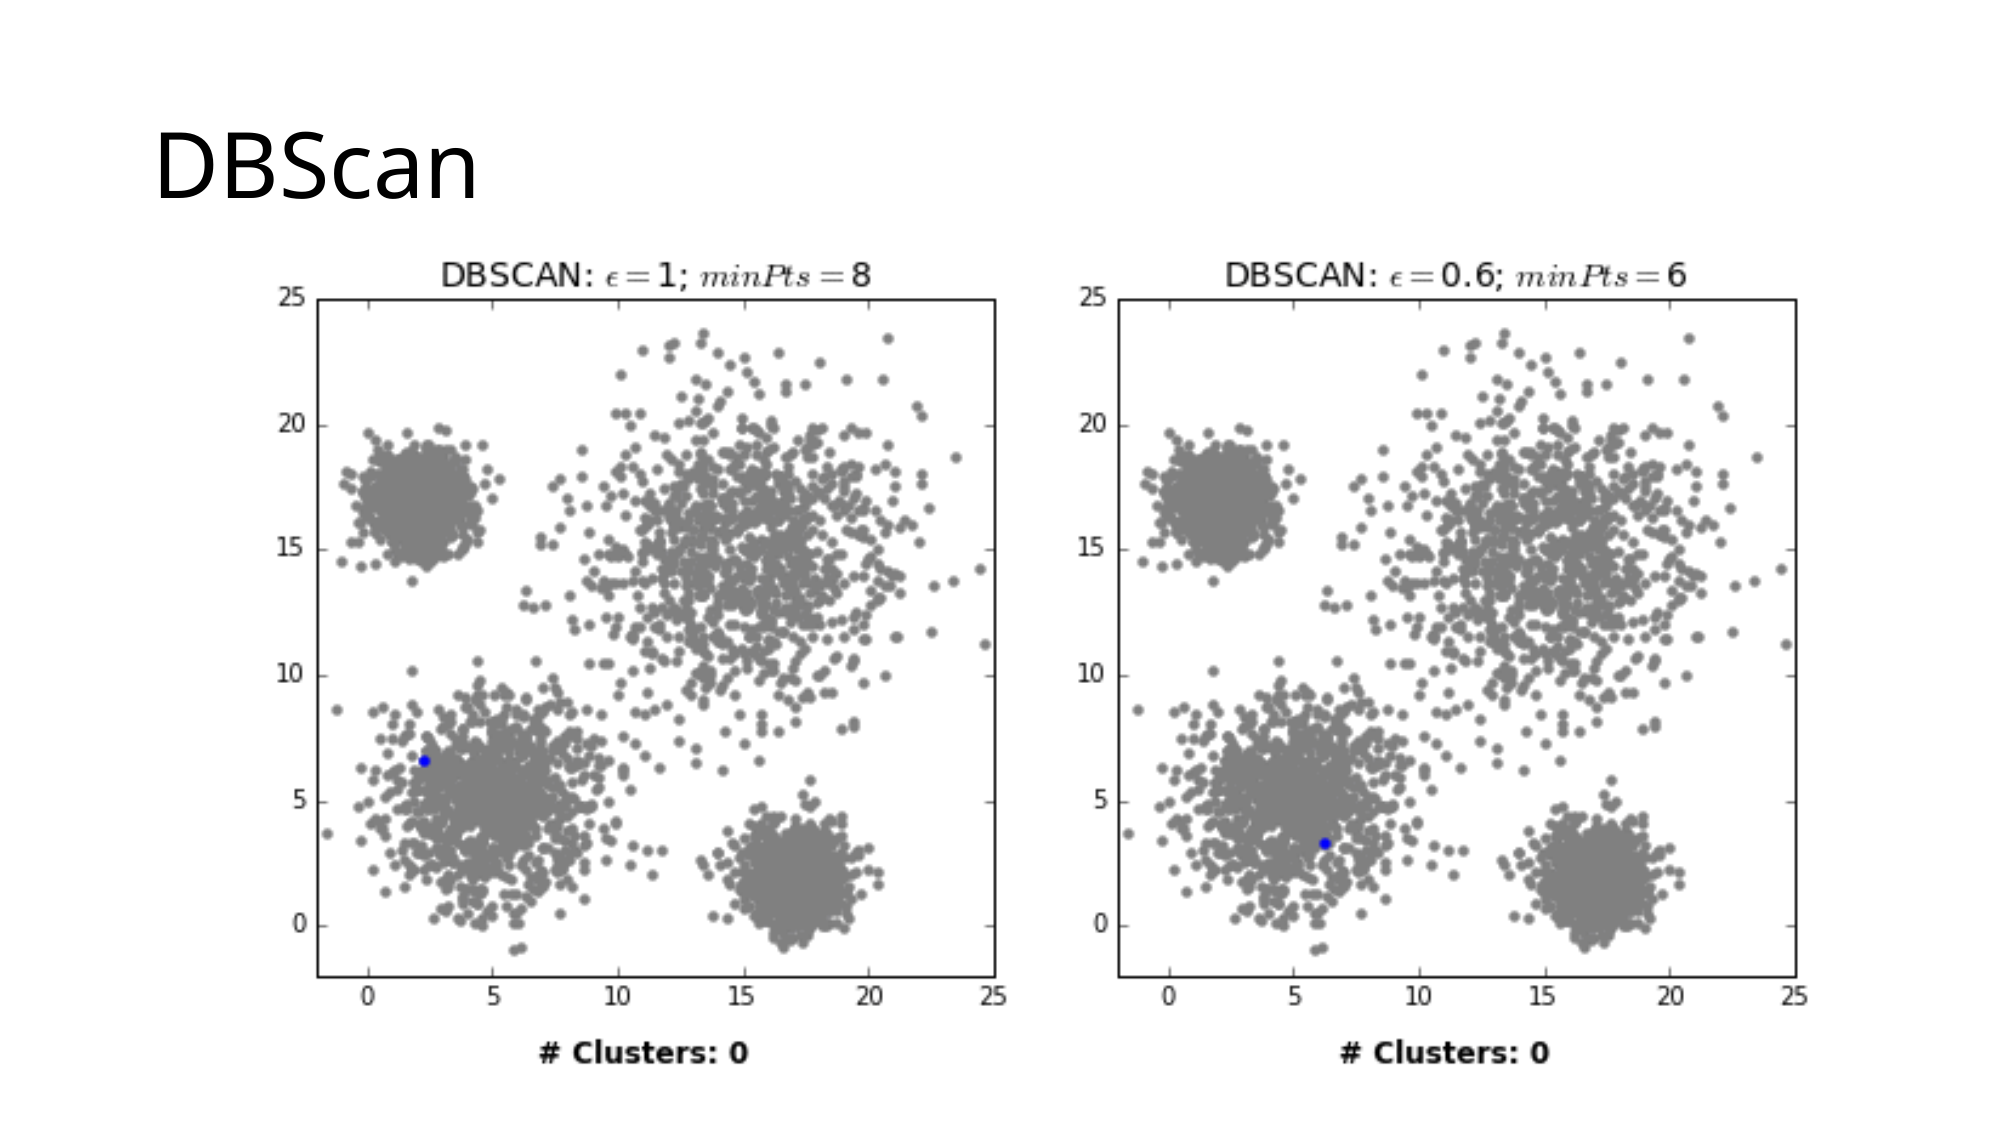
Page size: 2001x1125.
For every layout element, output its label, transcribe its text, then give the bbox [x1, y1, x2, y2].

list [208, 212, 1883, 1086]
title DBScan [137, 59, 1863, 278]
